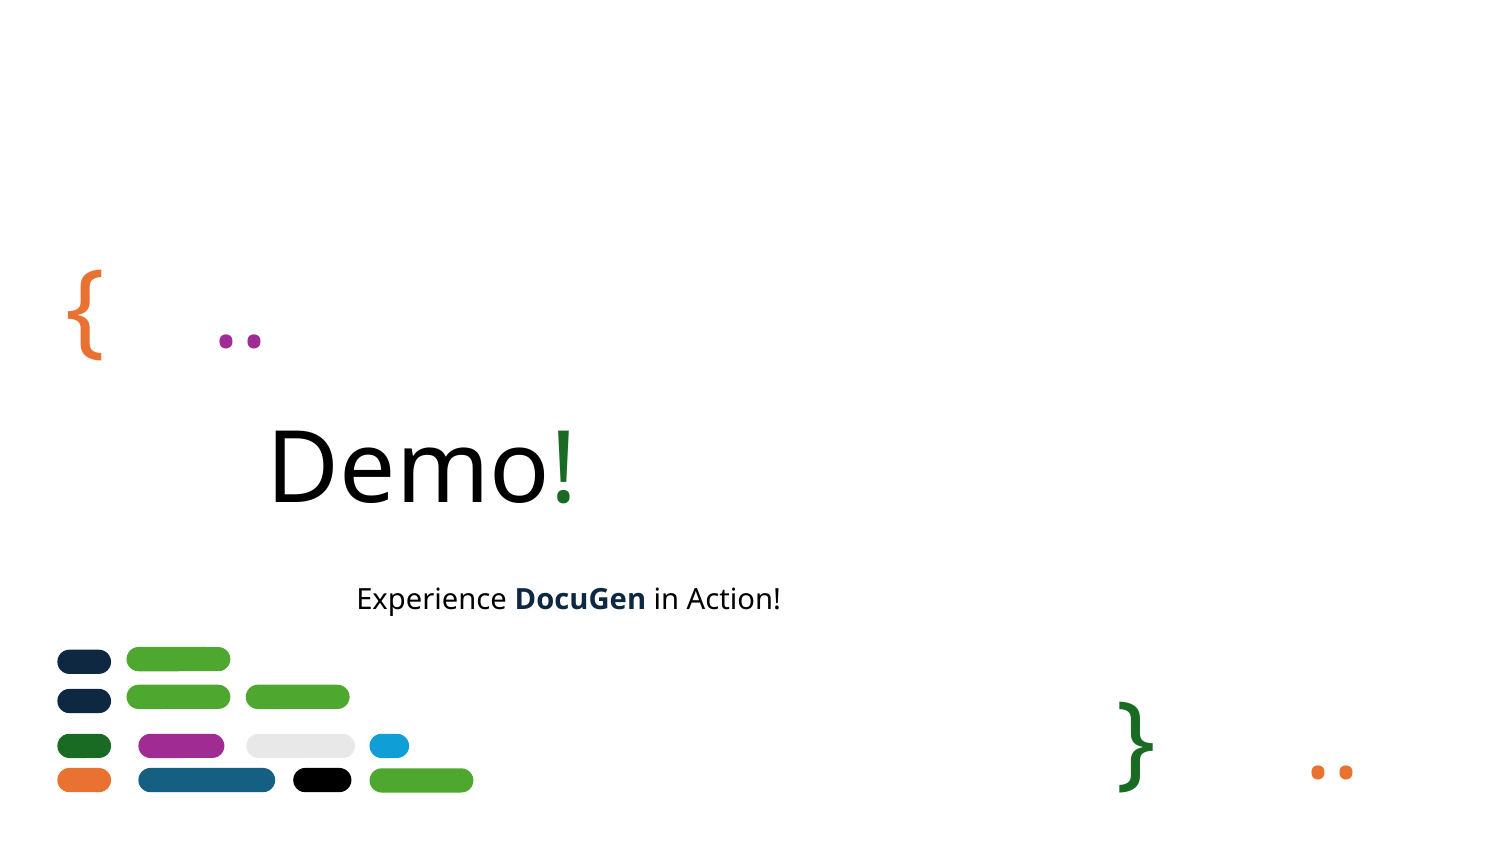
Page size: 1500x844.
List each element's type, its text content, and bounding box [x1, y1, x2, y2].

title Demo! [251, 371, 1341, 569]
text_box { [50, 225, 167, 368]
text_box .. [123, 260, 284, 351]
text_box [56, 646, 474, 794]
text_box .. [1215, 692, 1376, 782]
subtitle Experience DocuGen in Action! [341, 569, 1333, 616]
text_box } [1101, 657, 1188, 782]
